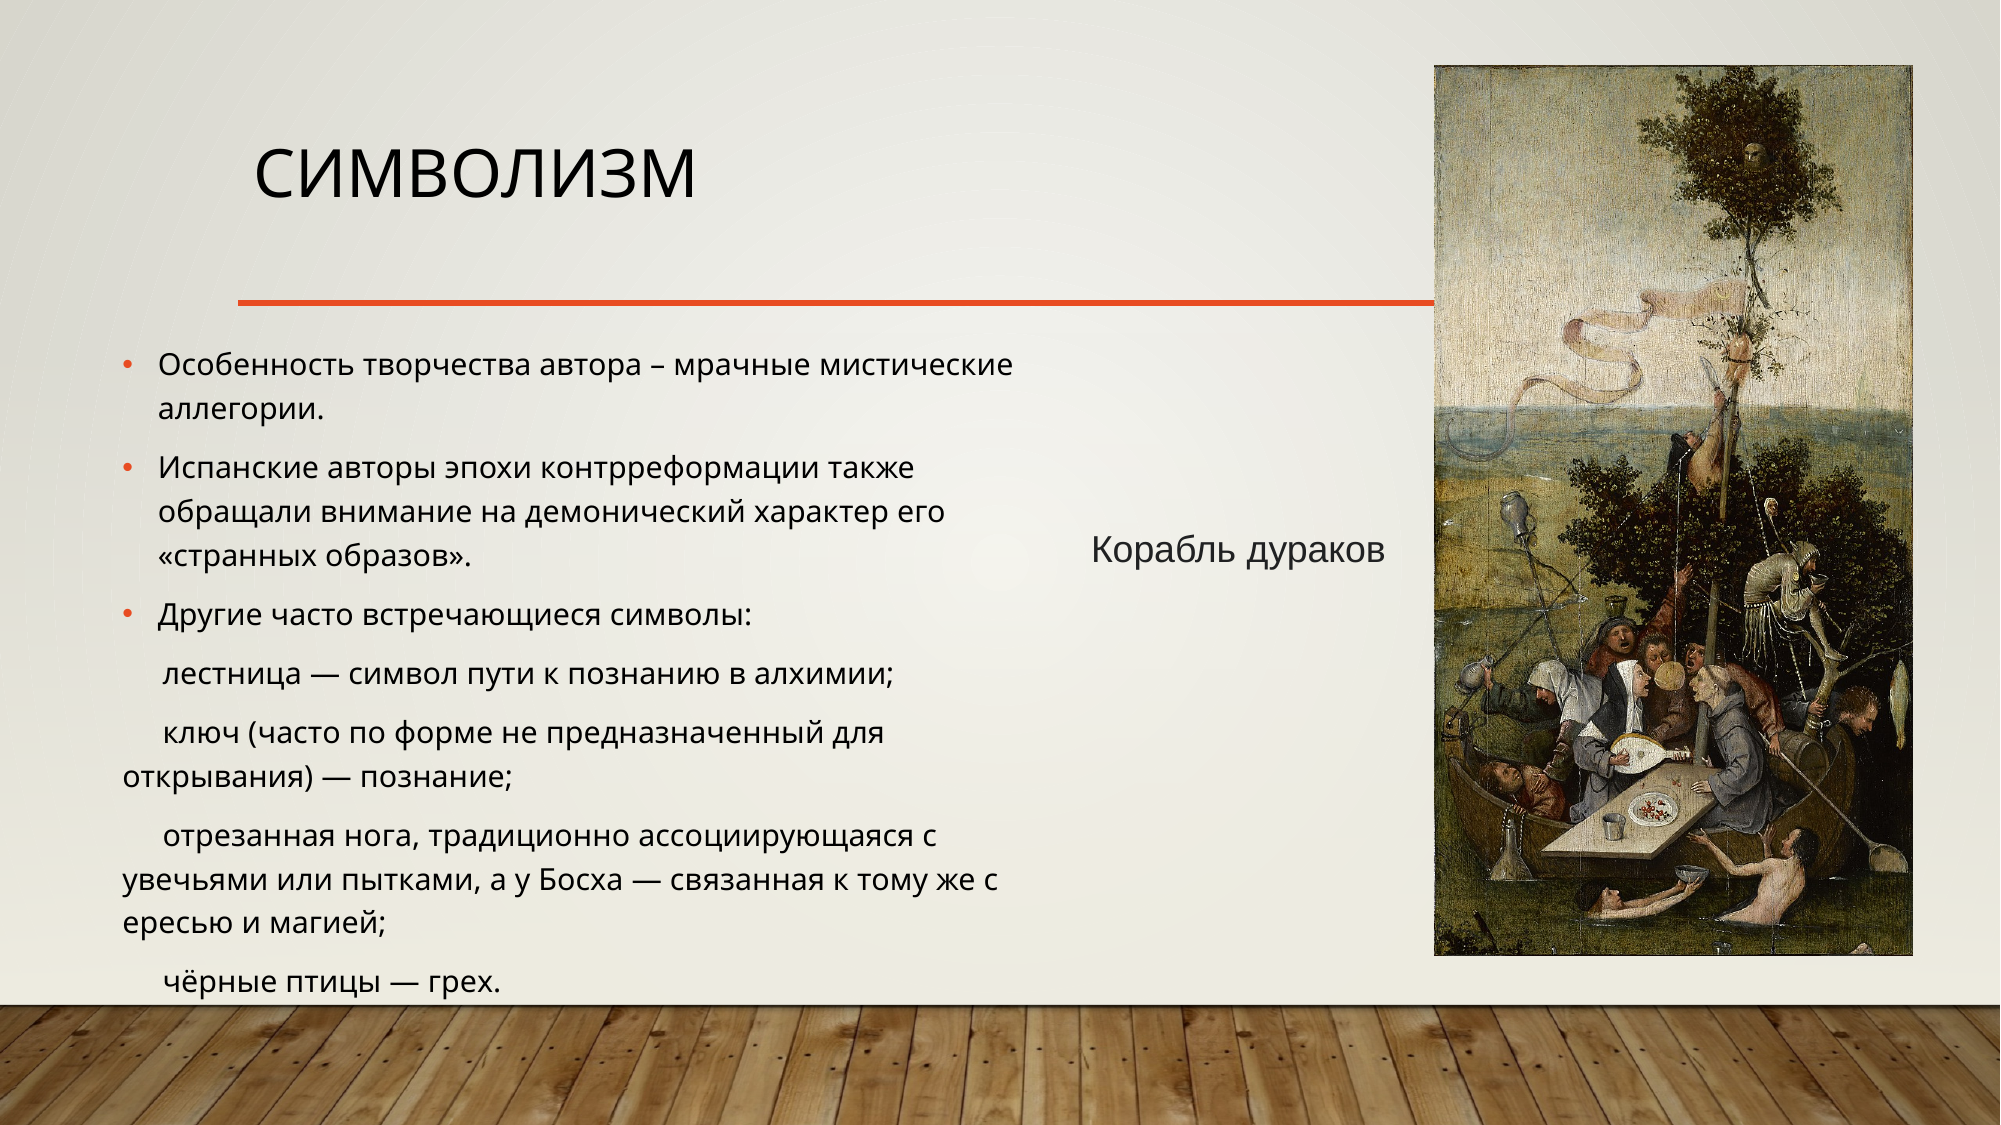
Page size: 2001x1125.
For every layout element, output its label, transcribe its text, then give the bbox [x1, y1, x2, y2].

text_box Корабль дураков [1076, 517, 1402, 578]
picture [0, 1005, 2000, 1125]
list Особенность творчества автора – мрачные мистические аллегории. Испанские авторы эпохи контрреформации также обращали внимание на демонический характер его «странных образов». Другие часто встречающиеся символы: лестница — символ пути к познанию в алхимии; ключ (часто по форме не предназначенный для открывания) — познание; отрезанная нога, традиционно ассоциирующаяся с увечьями или пытками, а у Босха — связанная к тому же с ересью и магией; чёрные птицы — грех. [107, 330, 1043, 1011]
title Символизм [238, 131, 1434, 305]
picture [1434, 64, 1913, 956]
